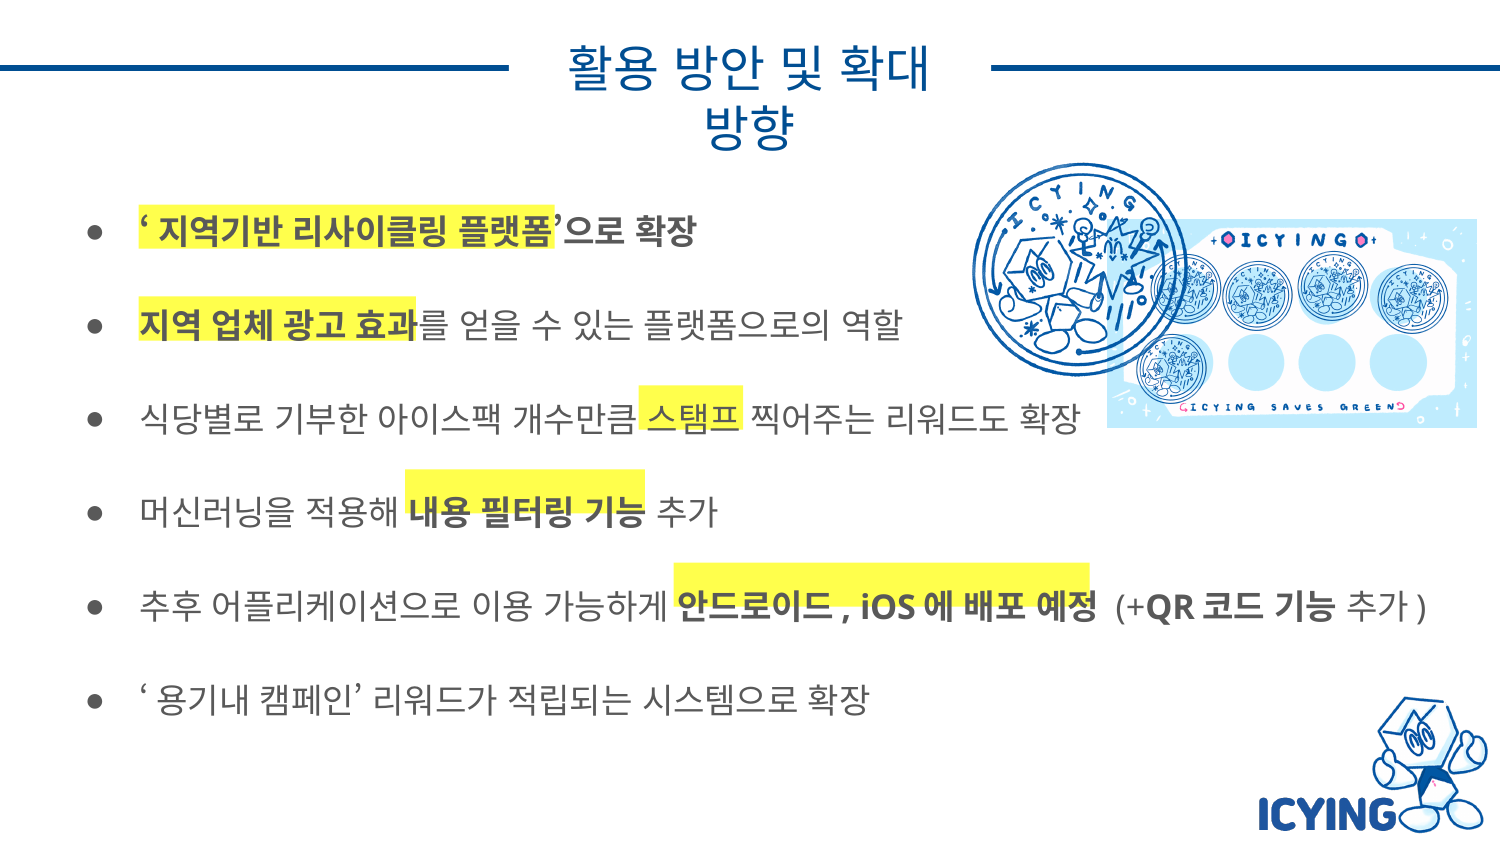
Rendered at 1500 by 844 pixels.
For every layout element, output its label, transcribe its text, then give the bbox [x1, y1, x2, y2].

text_box 활용 방안 및 확대 방향 [508, 30, 992, 67]
text_box 활용 방안 및 확대 방향 [508, 76, 992, 166]
list ‘지역기반 리사이클링 플랫폼’으로 확장 지역 업체 광고 효과를 얻을 수 있는 플랫폼으로의 역할 식당별로 기부한 아이스팩 개수만큼 스탬프 찍어주는 리워드도 확장 머신러닝을 적용해 내용 필터링 기능 추가 추후 어플리케이션으로 이용 가능하게 안드로이드, iOS에 배포 예정 (+QR코드 기능 추가) ‘용기내 캠페인’ 리워드가 적립되는 시스템으로 확장 [51, 189, 1449, 750]
picture [1242, 686, 1500, 844]
picture [869, 153, 1481, 428]
